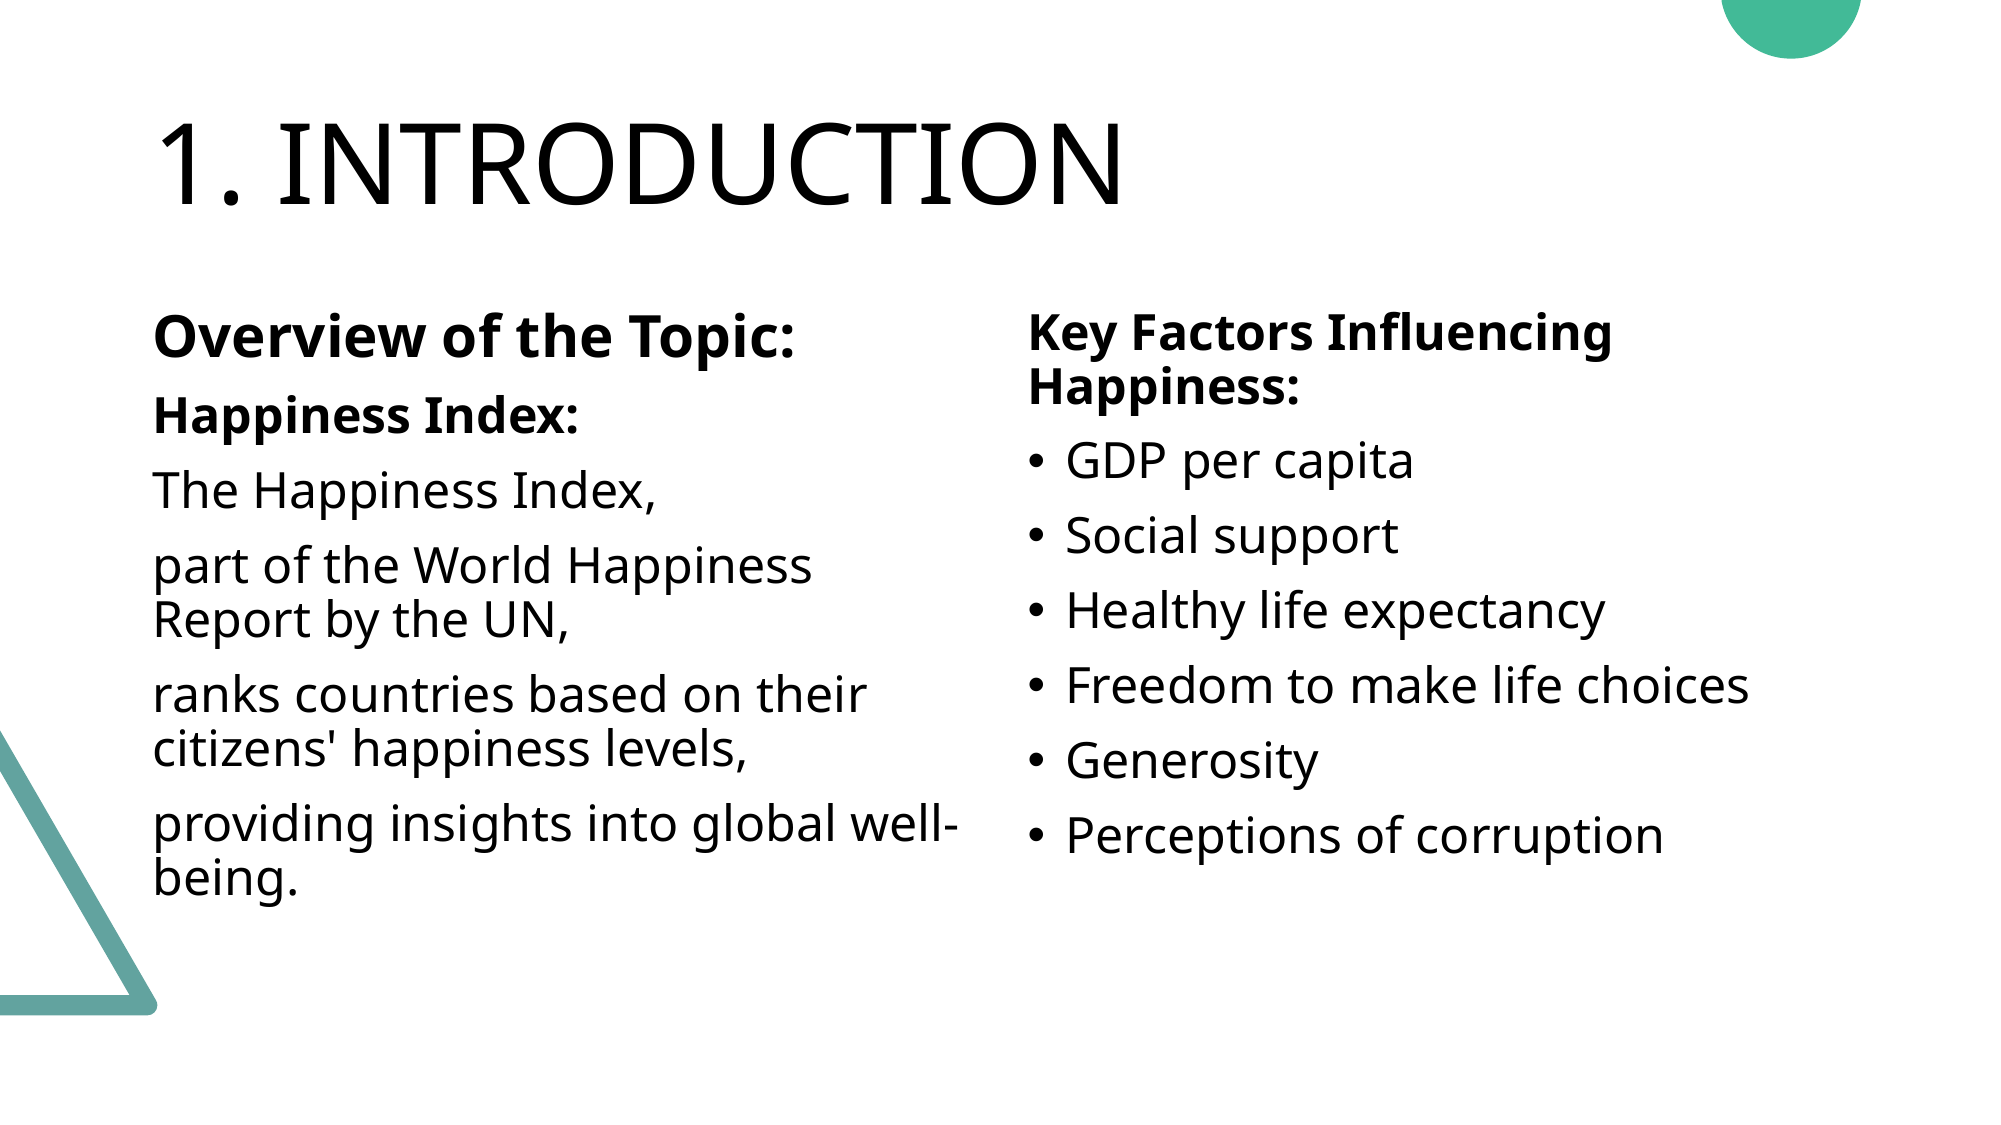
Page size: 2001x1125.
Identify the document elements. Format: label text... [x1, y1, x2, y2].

title 1. INTRODUCTION [137, 59, 1863, 278]
list Key Factors Influencing Happiness: GDP per capita Social support Healthy life expectancy Freedom to make life choices Generosity Perceptions of corruption [1012, 299, 1906, 1014]
list Overview of the Topic: Happiness Index: The Happiness Index, part of the World Happiness Report by the UN, ranks countries based on their citizens' happiness levels, providing insights into global well-being. [137, 299, 988, 1014]
